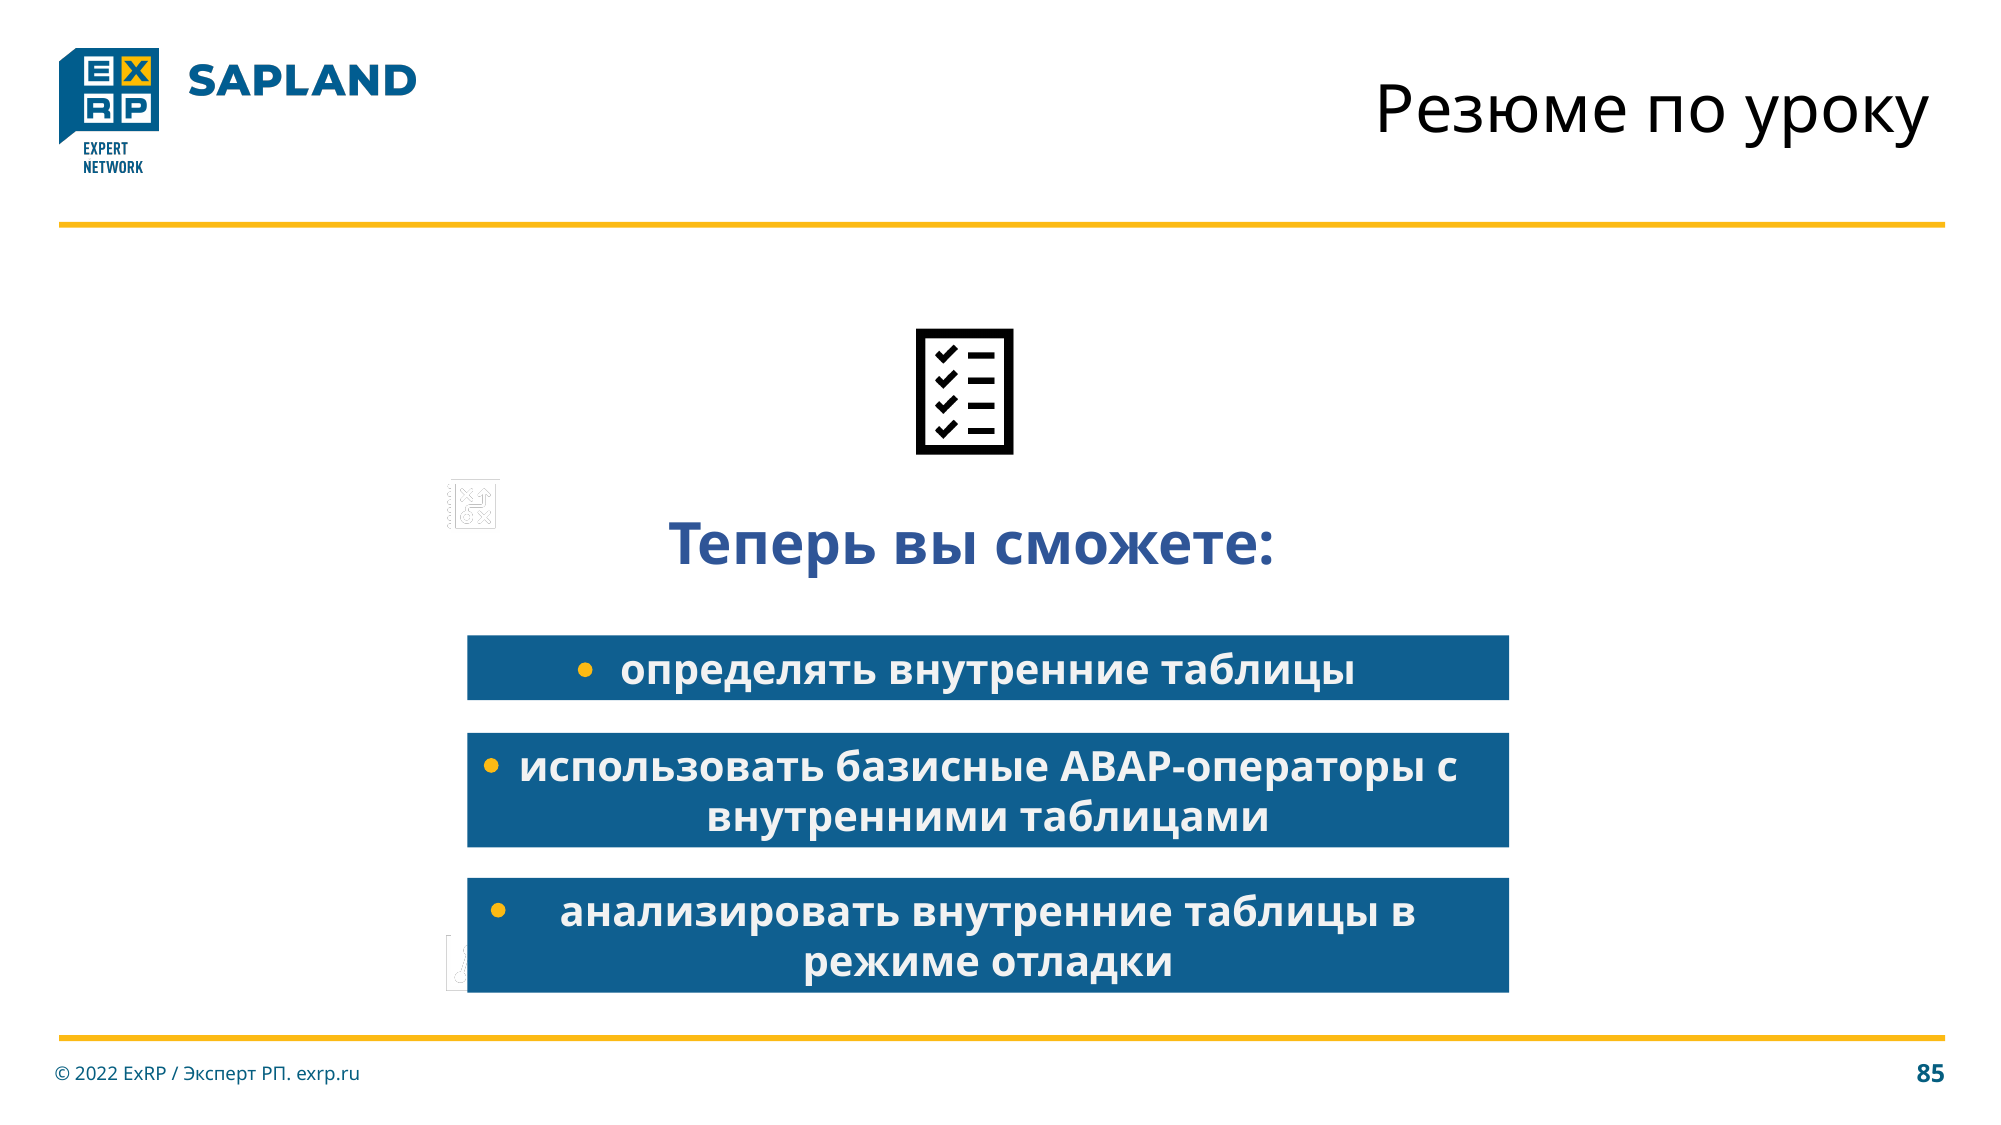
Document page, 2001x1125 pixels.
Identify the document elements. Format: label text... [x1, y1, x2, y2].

picture [122, 94, 150, 122]
picture [104, 163, 108, 173]
text_box определять внутренние таблицы [467, 635, 1510, 701]
picture [59, 132, 159, 173]
text_box анализировать внутренние таблицы в режиме отладки [467, 877, 1510, 993]
footer © 2022 ExRP / Эксперт РП. exrp.ru [39, 1042, 468, 1103]
text_box использовать базисные ABAP-операторы с внутренними таблицами [467, 732, 1510, 848]
picture [85, 94, 113, 122]
picture [189, 64, 416, 96]
picture [59, 48, 74, 60]
picture [889, 316, 1040, 467]
text_box [490, 902, 506, 918]
picture [435, 468, 511, 544]
picture [85, 57, 113, 85]
slide_number 85 [1862, 1044, 1961, 1105]
text_box [577, 662, 593, 678]
text_box [483, 758, 499, 773]
picture [122, 57, 150, 85]
text_box Теперь вы сможете: [473, 498, 1456, 584]
picture [435, 925, 511, 1001]
title Резюме по уроку [1239, 17, 1946, 213]
